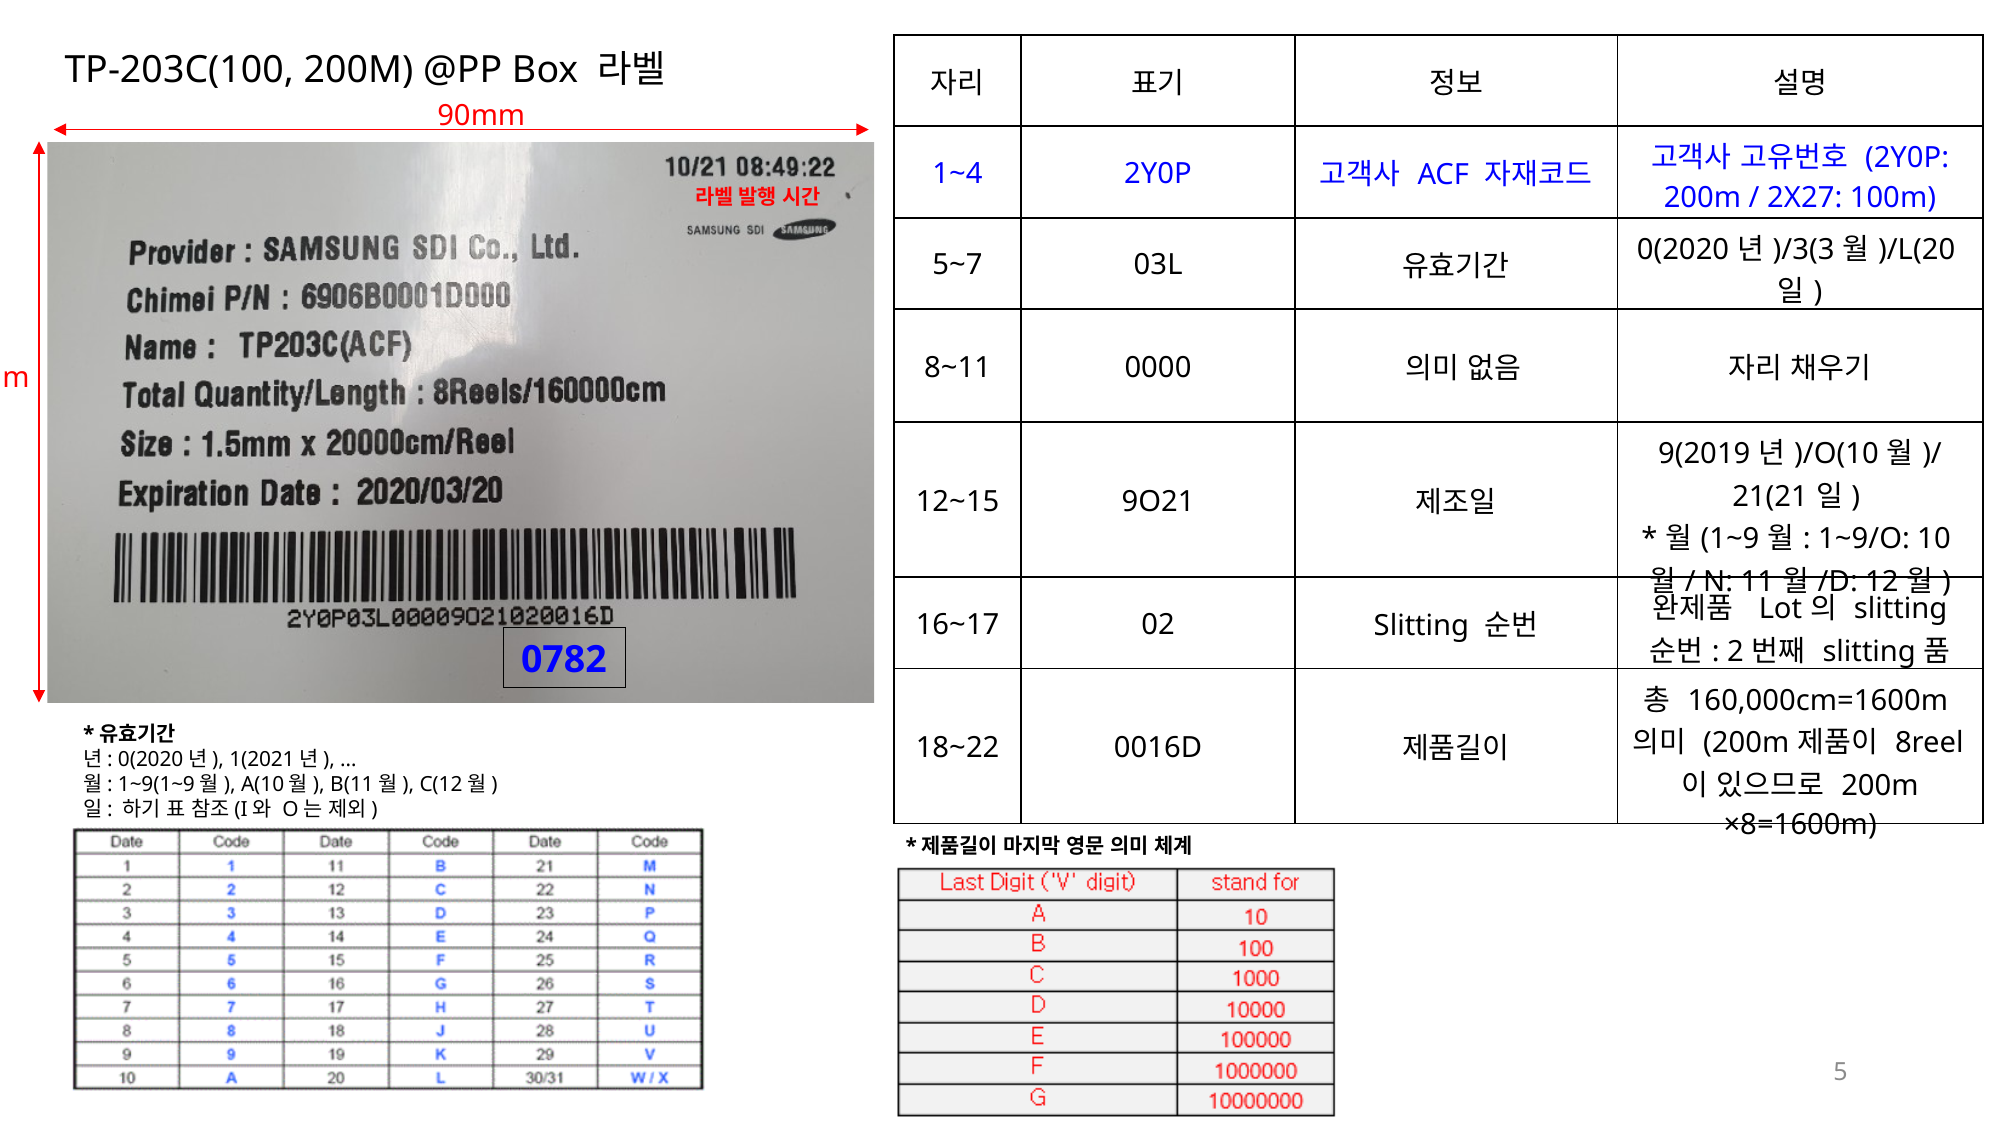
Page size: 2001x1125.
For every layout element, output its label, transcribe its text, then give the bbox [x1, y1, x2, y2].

table_cell 9O21 [1022, 423, 1294, 576]
table_cell 5~7 [895, 219, 1020, 308]
table_header 설명 [1618, 36, 1982, 125]
table_cell 유효기간 [1296, 219, 1617, 308]
text_box *제품길이 마지막 영문 의미 체계 [890, 825, 1350, 866]
table_cell 고객사 ACF 자재코드 [1296, 127, 1617, 217]
table_header 표기 [1022, 36, 1294, 125]
table_cell 02 [1022, 578, 1294, 668]
table_cell 제조일 [1296, 423, 1617, 576]
slide_number 5 [1412, 1042, 1863, 1103]
table_cell 9(2019년)/O(10월)/21(21일) *월(1~9월: 1~9/O: 10월/ N: 11월/D: 12월) [1618, 423, 1982, 576]
text_box 라벨 발행 시간 [741, 176, 850, 216]
table_cell 2Y0P [1022, 127, 1294, 217]
text_box *유효기간 년: 0(2020년), 1(2021년), … 월: 1~9(1~9월), A(10월), B(11월), C(12월) 일: 하기 표 참조(I와 O는 제외) [68, 712, 180, 826]
table_cell 자리 채우기 [1618, 310, 1982, 421]
table_cell 8~11 [895, 310, 1020, 421]
text_box 70mm [0, 350, 38, 401]
text_box 70mm [40, 350, 45, 401]
table_cell 0016D [1022, 669, 1294, 823]
table_cell 16~17 [895, 578, 1020, 668]
table_cell 18~22 [895, 669, 1020, 823]
table_cell 의미 없음 [1296, 310, 1617, 421]
table_cell 0(2020년)/3(3월)/L(20일) [1618, 219, 1982, 308]
picture [47, 130, 875, 1092]
table_cell 03L [1022, 219, 1294, 308]
table_header 자리 [895, 36, 1020, 125]
table_cell 고객사 고유번호 (2Y0P: 200m / 2X27: 100m) [1618, 127, 1982, 217]
table_cell Slitting 순번 [1296, 578, 1617, 668]
table_cell 0000 [1022, 310, 1294, 421]
text_box TP-203C(100, 200M) @PP Box 라벨 [49, 37, 180, 98]
table_cell 완제품 Lot의 slitting 순번: 2번째 slitting품 [1618, 578, 1982, 668]
table_cell 12~15 [895, 423, 1020, 576]
table_header 정보 [1296, 36, 1617, 125]
table_cell 1~4 [895, 127, 1020, 217]
picture [180, 9, 741, 129]
table_cell 제품길이 [1296, 669, 1617, 823]
picture [890, 862, 1343, 1123]
table_cell 총 160,000cm=1600m의미 (200m제품이 8reel이 있으므로 200m ×8=1600m) [1618, 669, 1982, 823]
